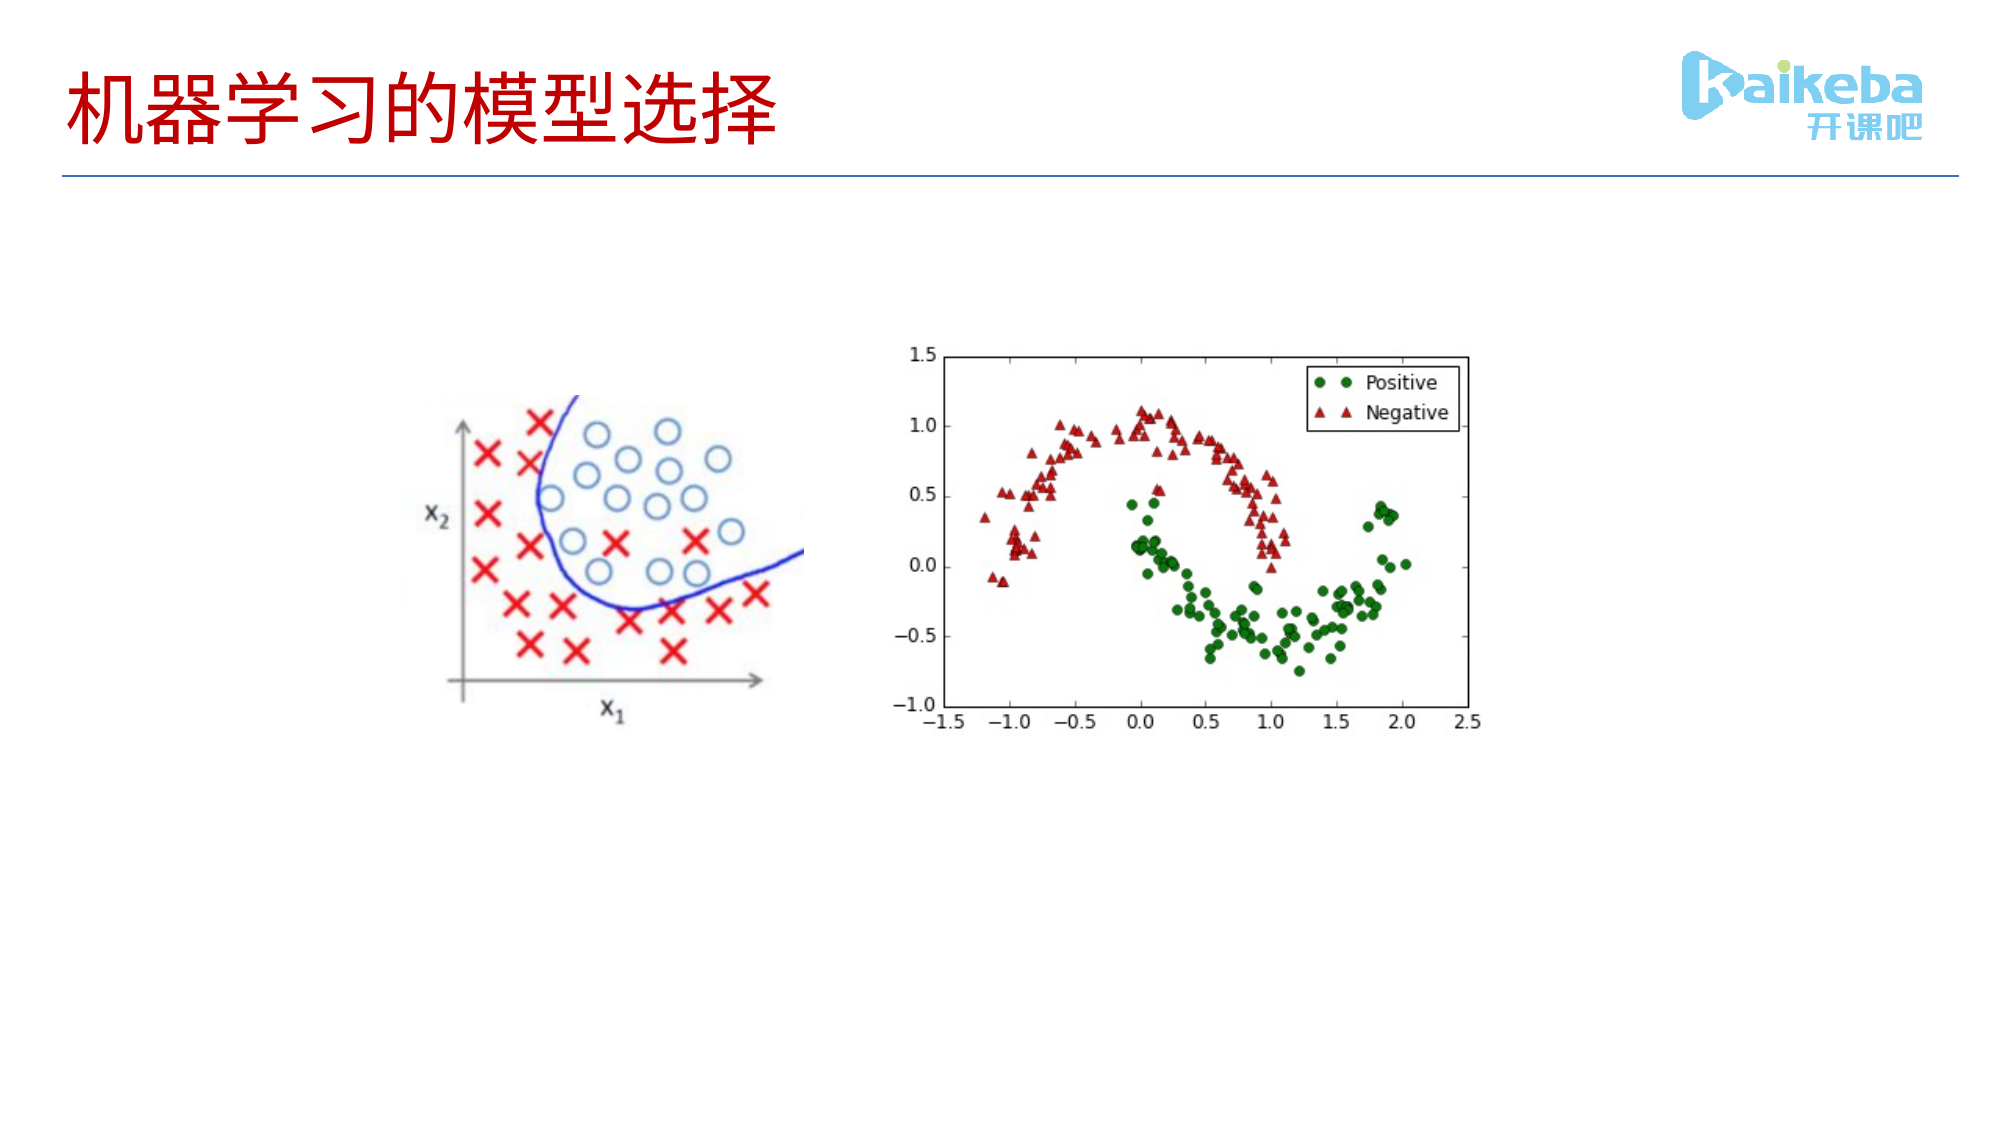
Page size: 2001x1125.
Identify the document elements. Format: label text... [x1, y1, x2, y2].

title 机器学习的模型选择 [57, 59, 1728, 167]
picture [400, 394, 805, 730]
picture [888, 327, 1504, 746]
